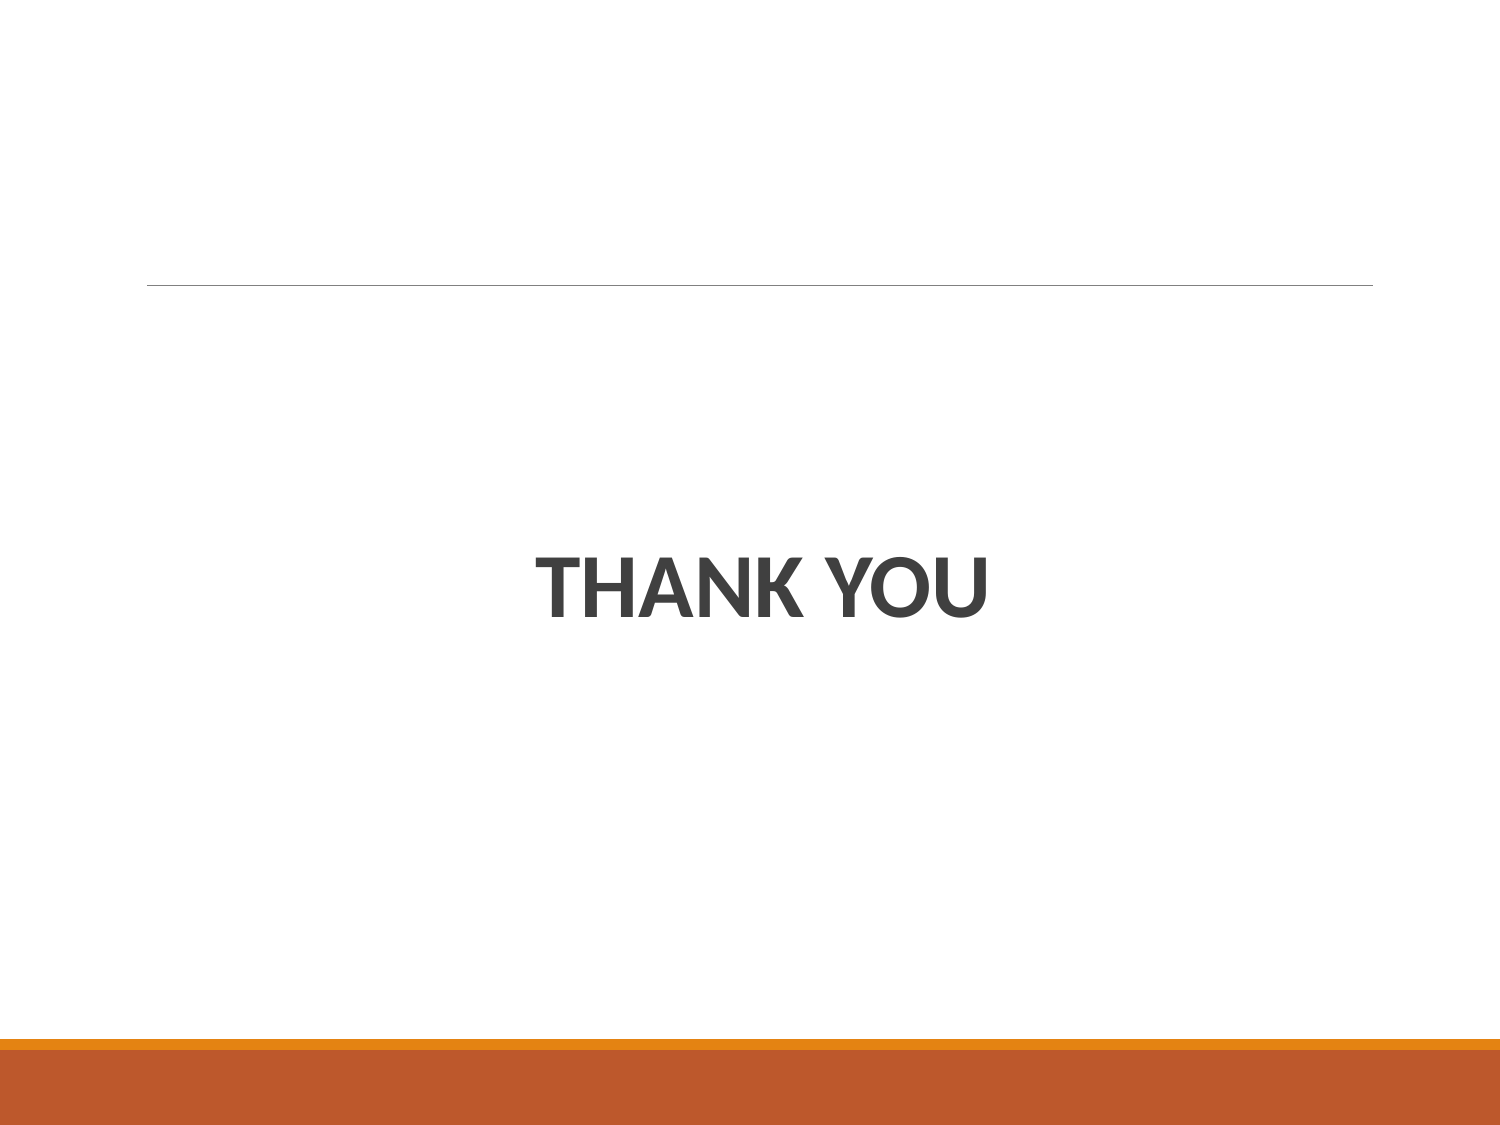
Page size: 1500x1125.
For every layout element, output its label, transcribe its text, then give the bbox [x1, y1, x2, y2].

list THANK YOU [135, 302, 1373, 963]
